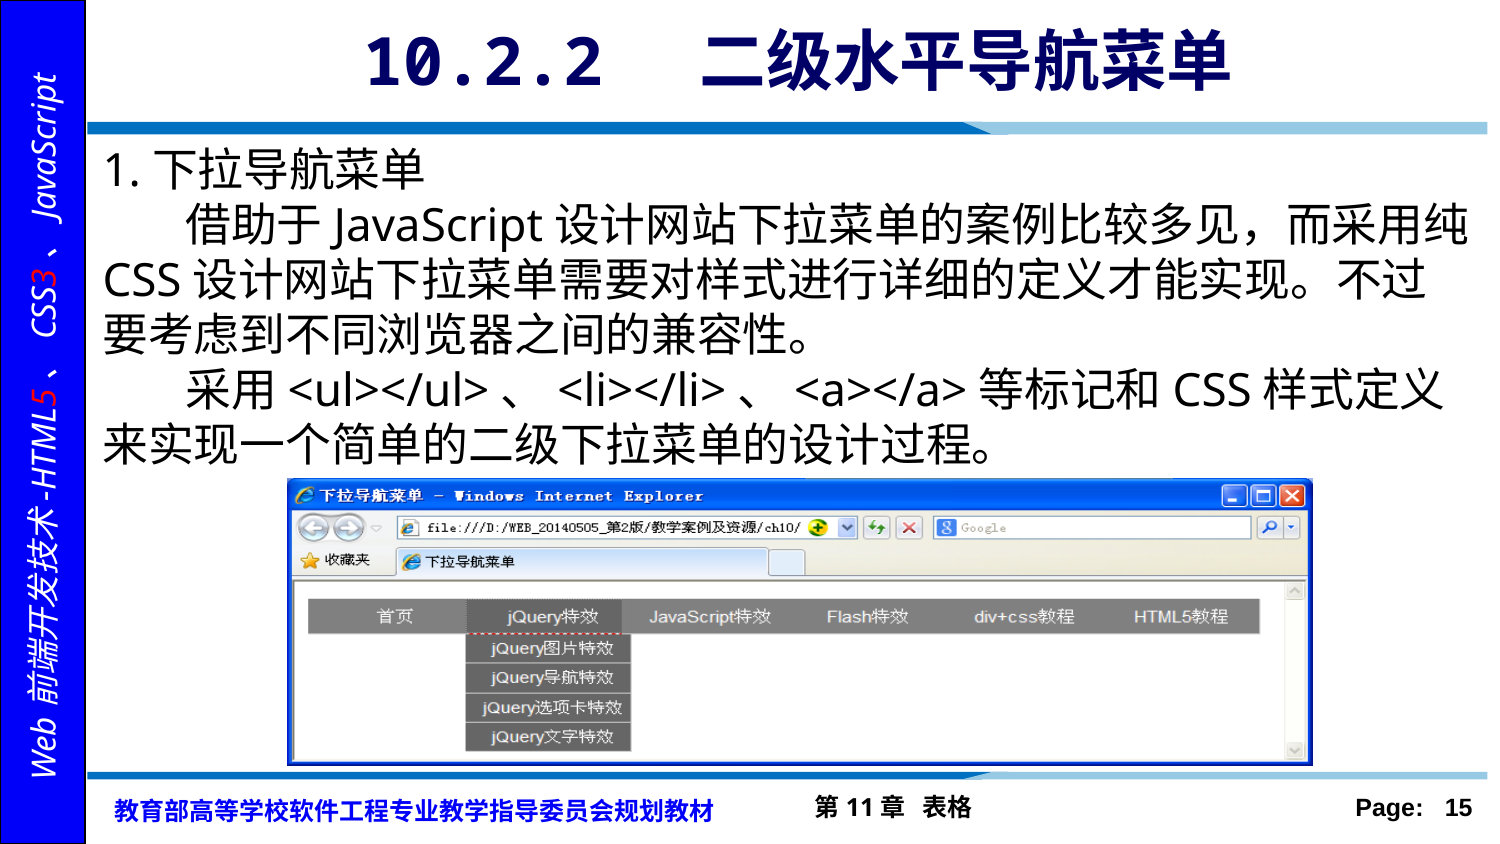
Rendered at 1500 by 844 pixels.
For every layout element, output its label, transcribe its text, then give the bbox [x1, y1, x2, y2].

list 1.下拉导航菜单 借助于JavaScript设计网站下拉菜单的案例比较多见，而采用纯CSS设计网站下拉菜单需要对样式进行详细的定义才能实现。不过要考虑到不同浏览器之间的兼容性。 采用<ul></ul>、<li></li>、<a></a>等标记和CSS样式定义来实现一个简单的二级下拉菜单的设计过程。 [86, 132, 1489, 473]
title 10.2.2 二级水平导航菜单 [161, 11, 1436, 106]
picture [287, 477, 1313, 766]
